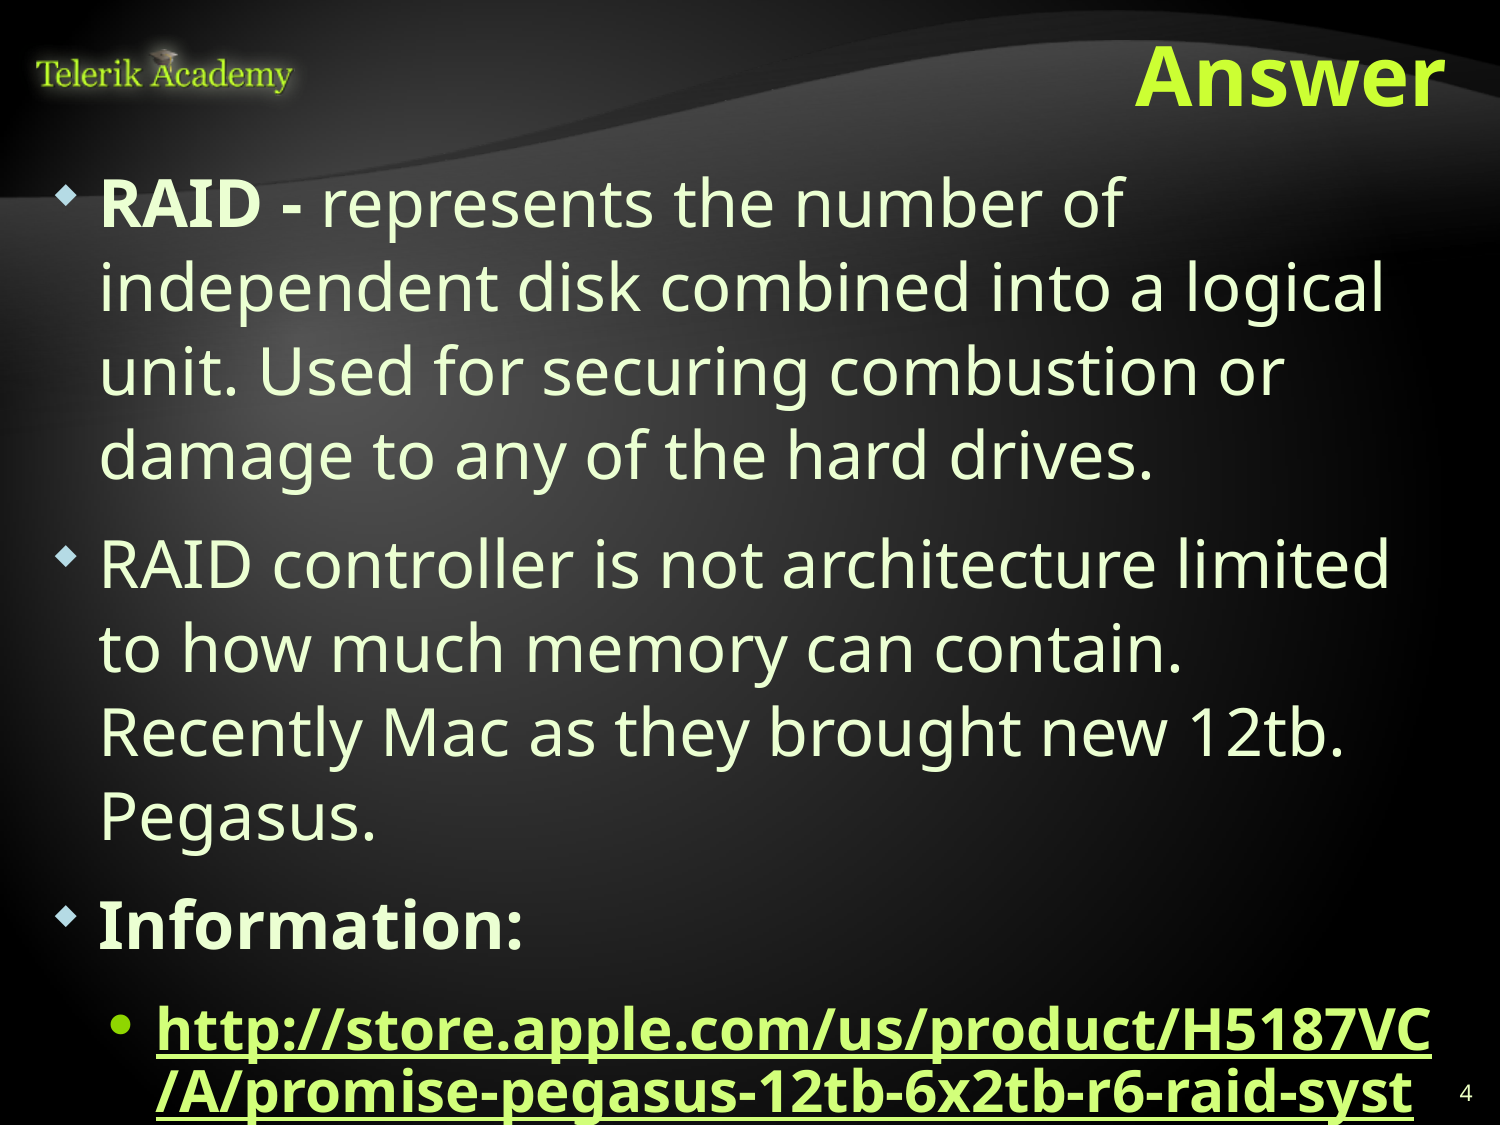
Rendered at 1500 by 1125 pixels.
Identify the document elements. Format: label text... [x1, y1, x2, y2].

list RAID - represents the number of independent disk combined into a logical unit. Used for securing combustion or damage to any of the hard drives. RAID controller is not architecture limited to how much memory can contain. Recently Mac as they brought new 12tb. Pegasus. Information: http://store.apple.com/us/product/H5187VC/A/promise-pegasus-12tb-6x2tb-r6-raid-system [37, 149, 1463, 1100]
title Answer [300, 12, 1463, 149]
picture [0, 0, 1500, 1125]
slide_number 4 [1412, 1074, 1488, 1113]
